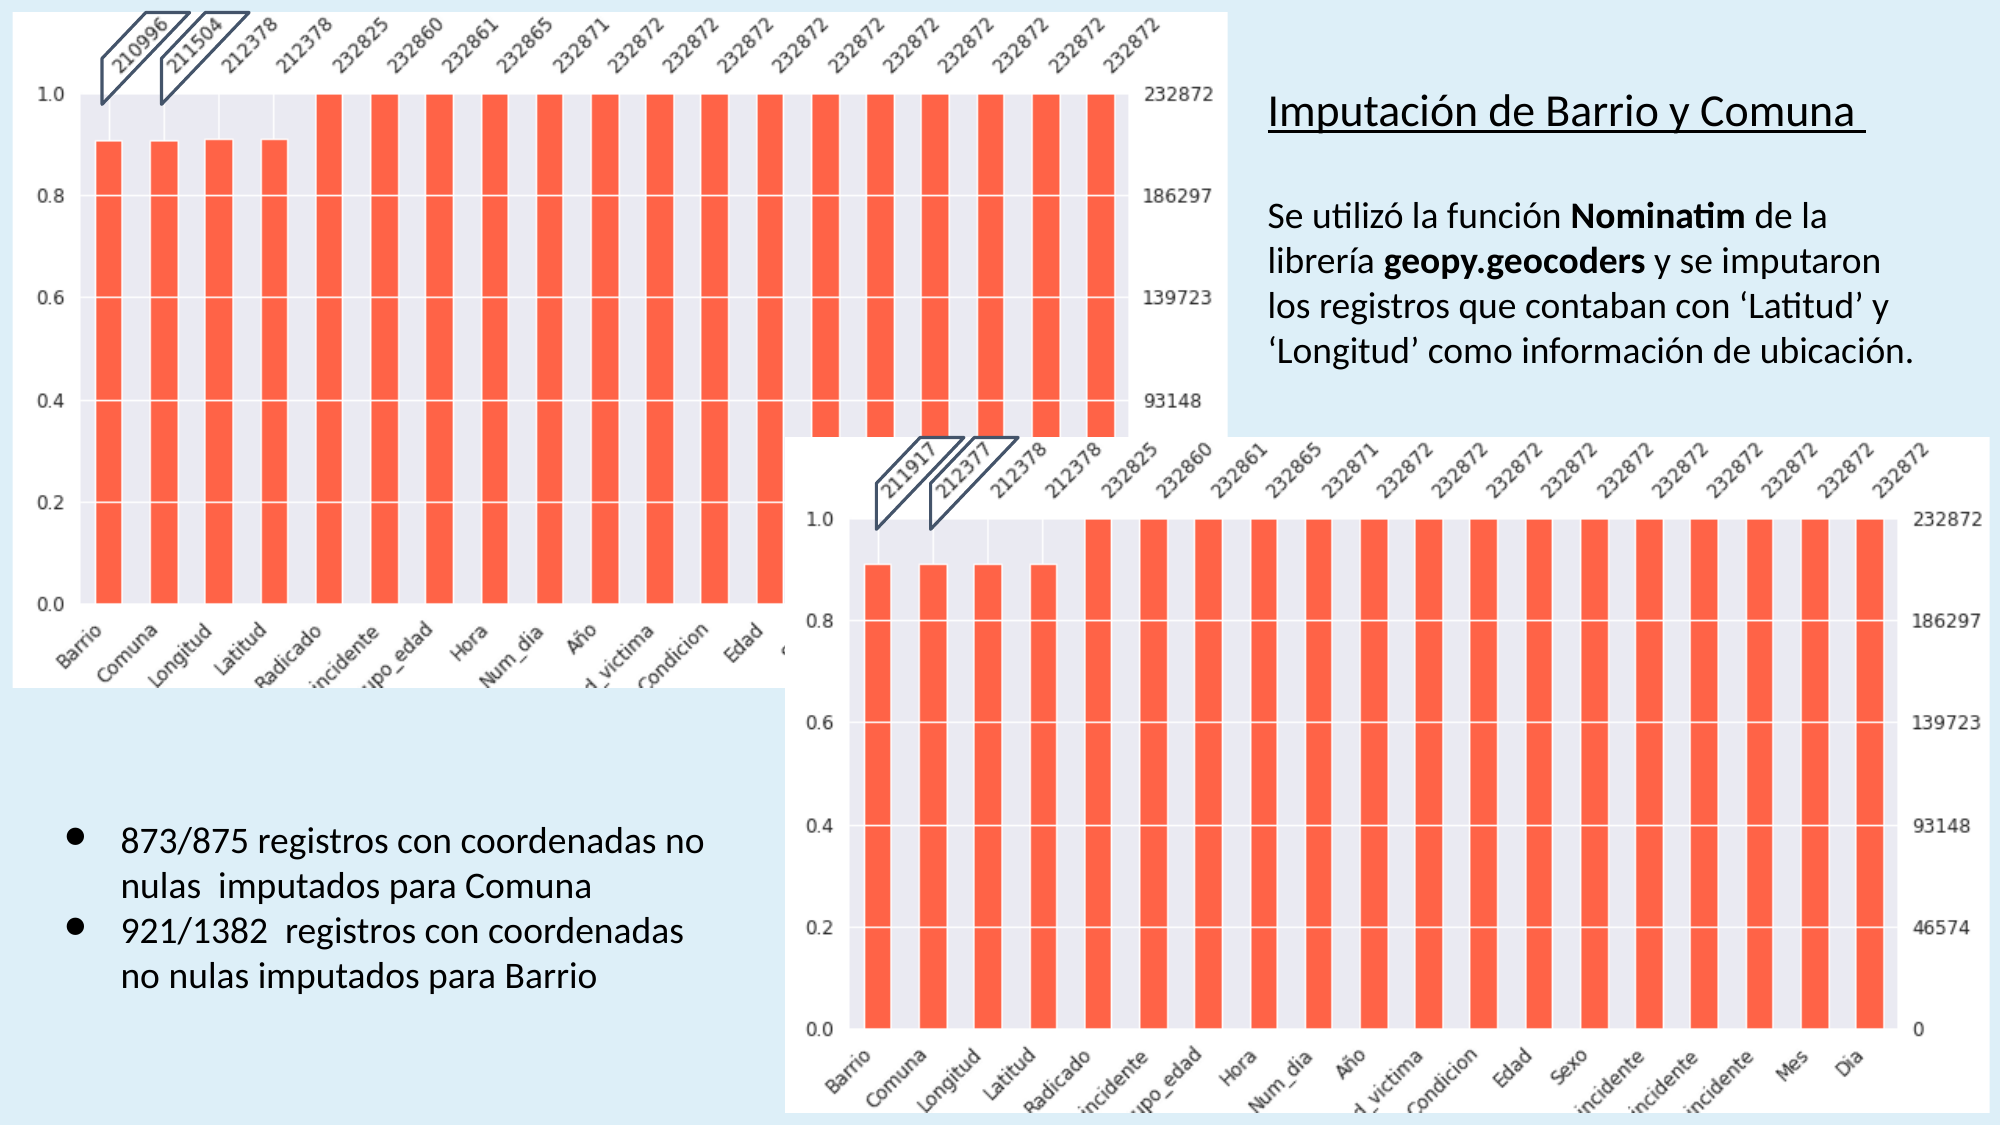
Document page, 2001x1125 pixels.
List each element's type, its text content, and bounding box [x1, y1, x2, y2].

picture [12, 12, 1990, 1113]
text_box 873/875 registros con coordenadas no nulas imputados para Comuna 921/1382 registros con coordenadas no nulas imputados para Barrio [30, 800, 739, 1011]
text_box Imputación de Barrio y Comuna Se utilizó la función Nominatim de la librería geopy.geocoders y se imputaron los registros que contaban con ‘Latitud’ y ‘Longitud’ como información de ubicación. [1252, 66, 1935, 386]
